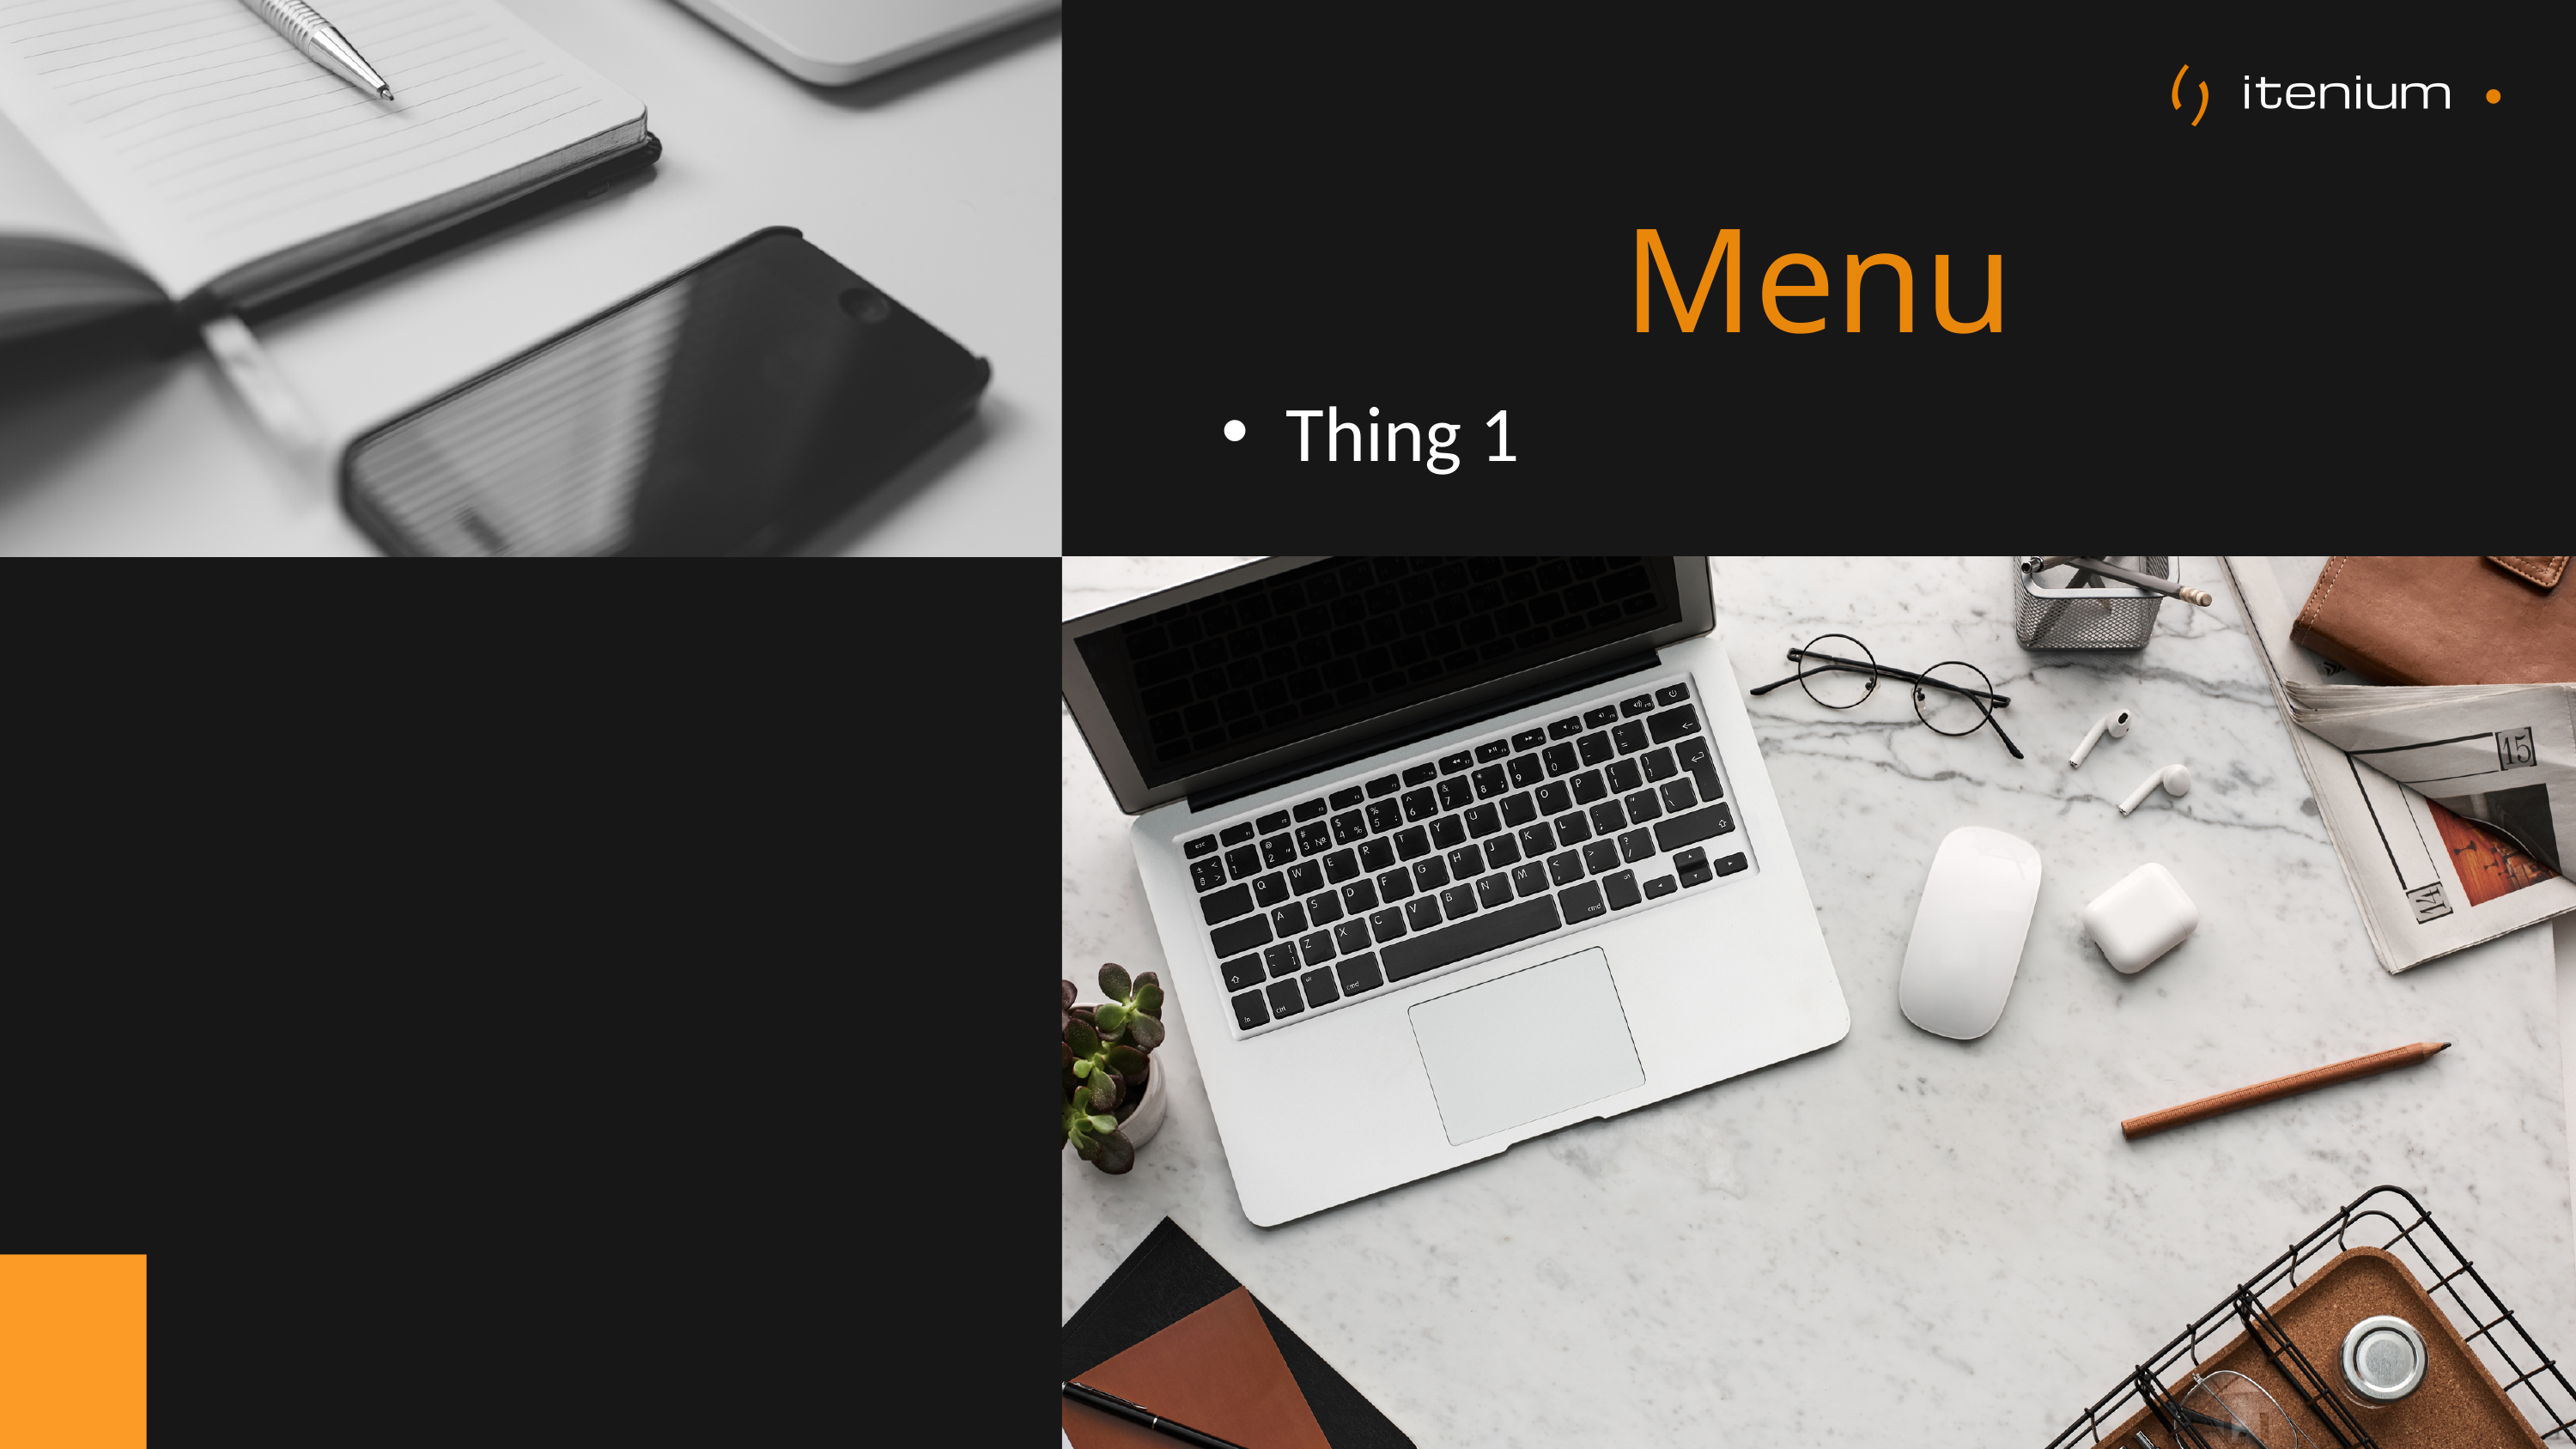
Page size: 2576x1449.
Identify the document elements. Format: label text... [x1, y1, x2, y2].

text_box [0, 0, 1062, 557]
picture [0, 1254, 147, 1449]
text_box Thing 1 [1208, 376, 2495, 484]
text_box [1061, 556, 2576, 1449]
picture [2150, 43, 2525, 145]
text_box Menu [1118, 188, 2520, 362]
